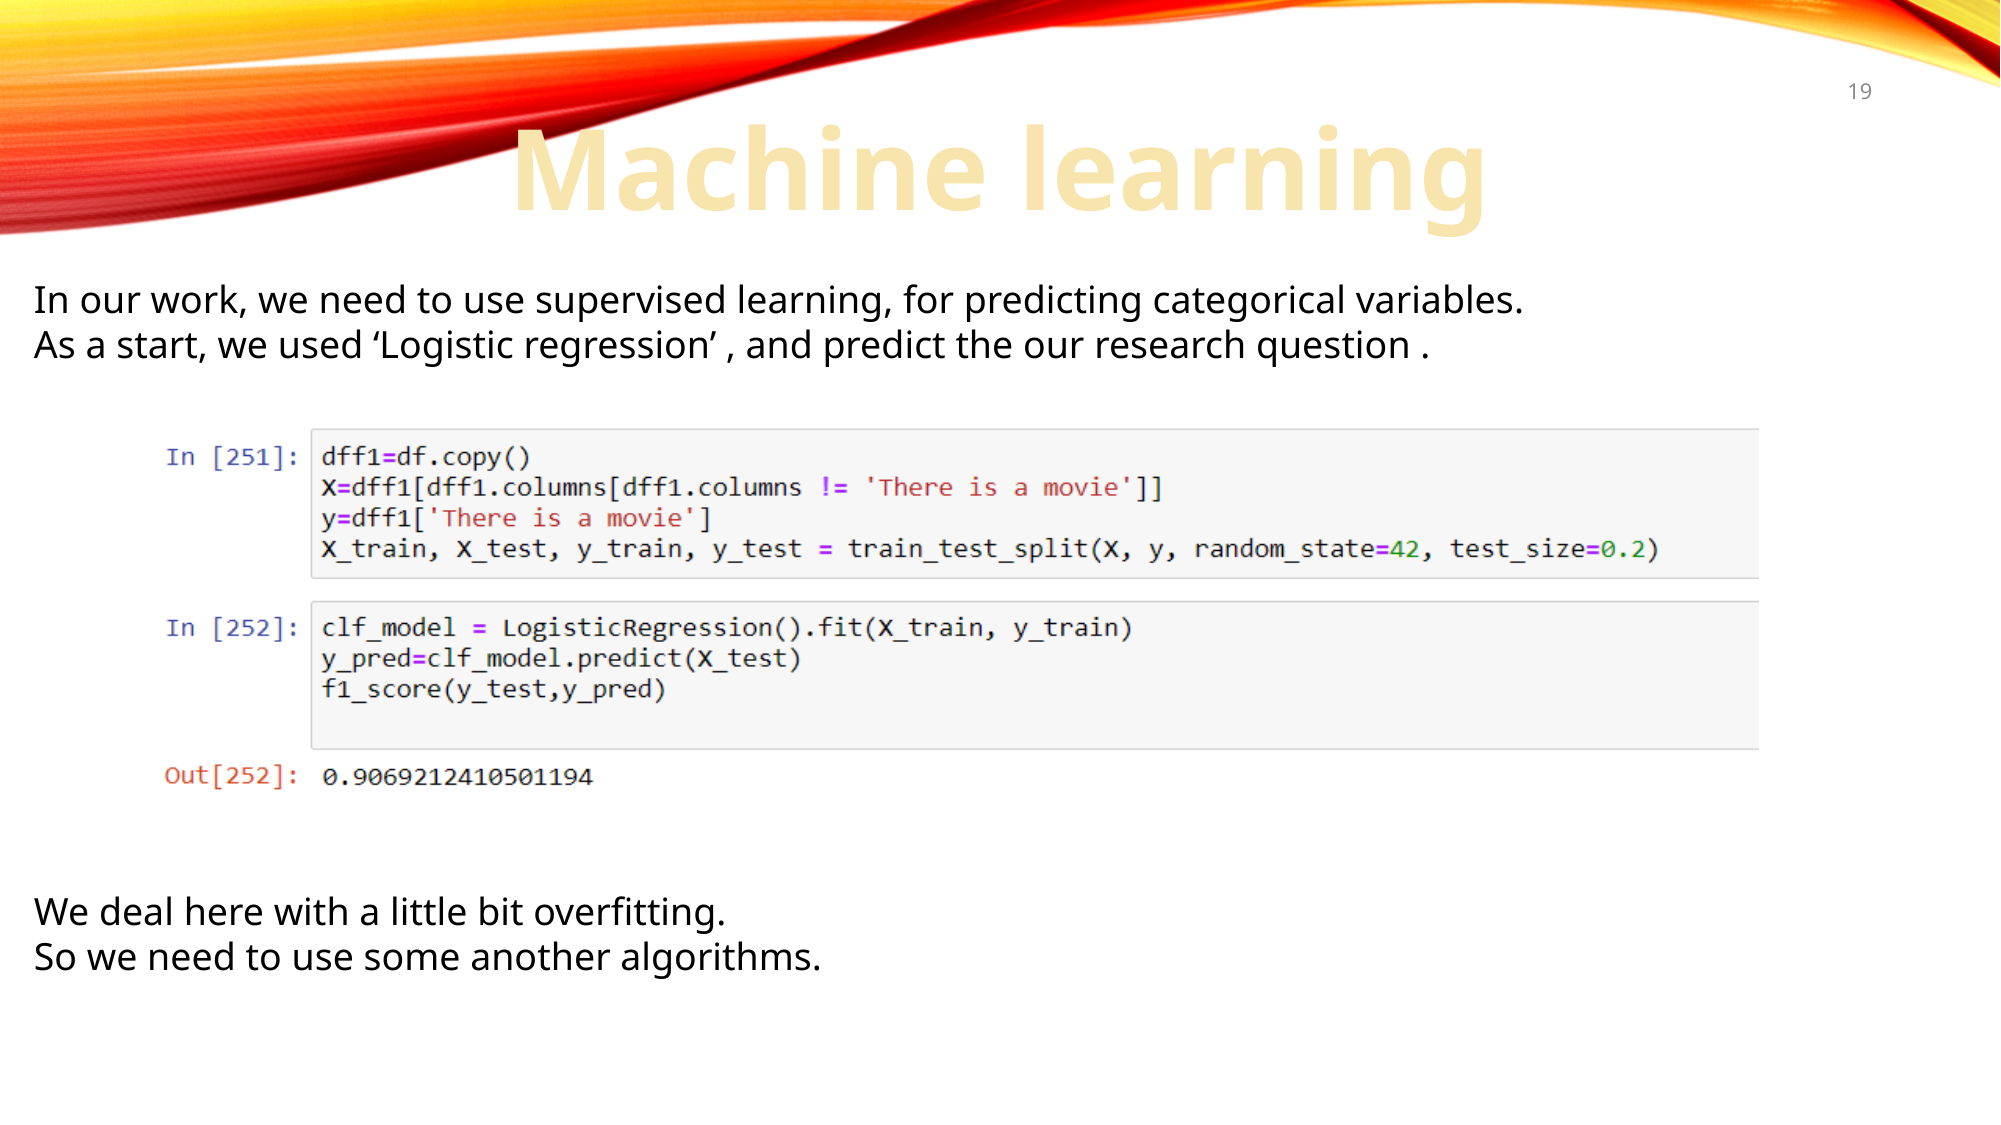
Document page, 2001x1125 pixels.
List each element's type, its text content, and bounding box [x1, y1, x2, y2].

slide_number 19 [1437, 62, 1888, 90]
picture [142, 417, 1759, 810]
text_box In our work, we need to use supervised learning, for predicting categorical variables. As a start, we used ‘Logistic regression’ , and predict the our research question . [19, 268, 1770, 419]
text_box We deal here with a little bit overfitting. So we need to use some another algorithms. [19, 880, 1620, 986]
picture [0, 0, 2000, 90]
text_box Machine learning [0, 90, 2000, 240]
